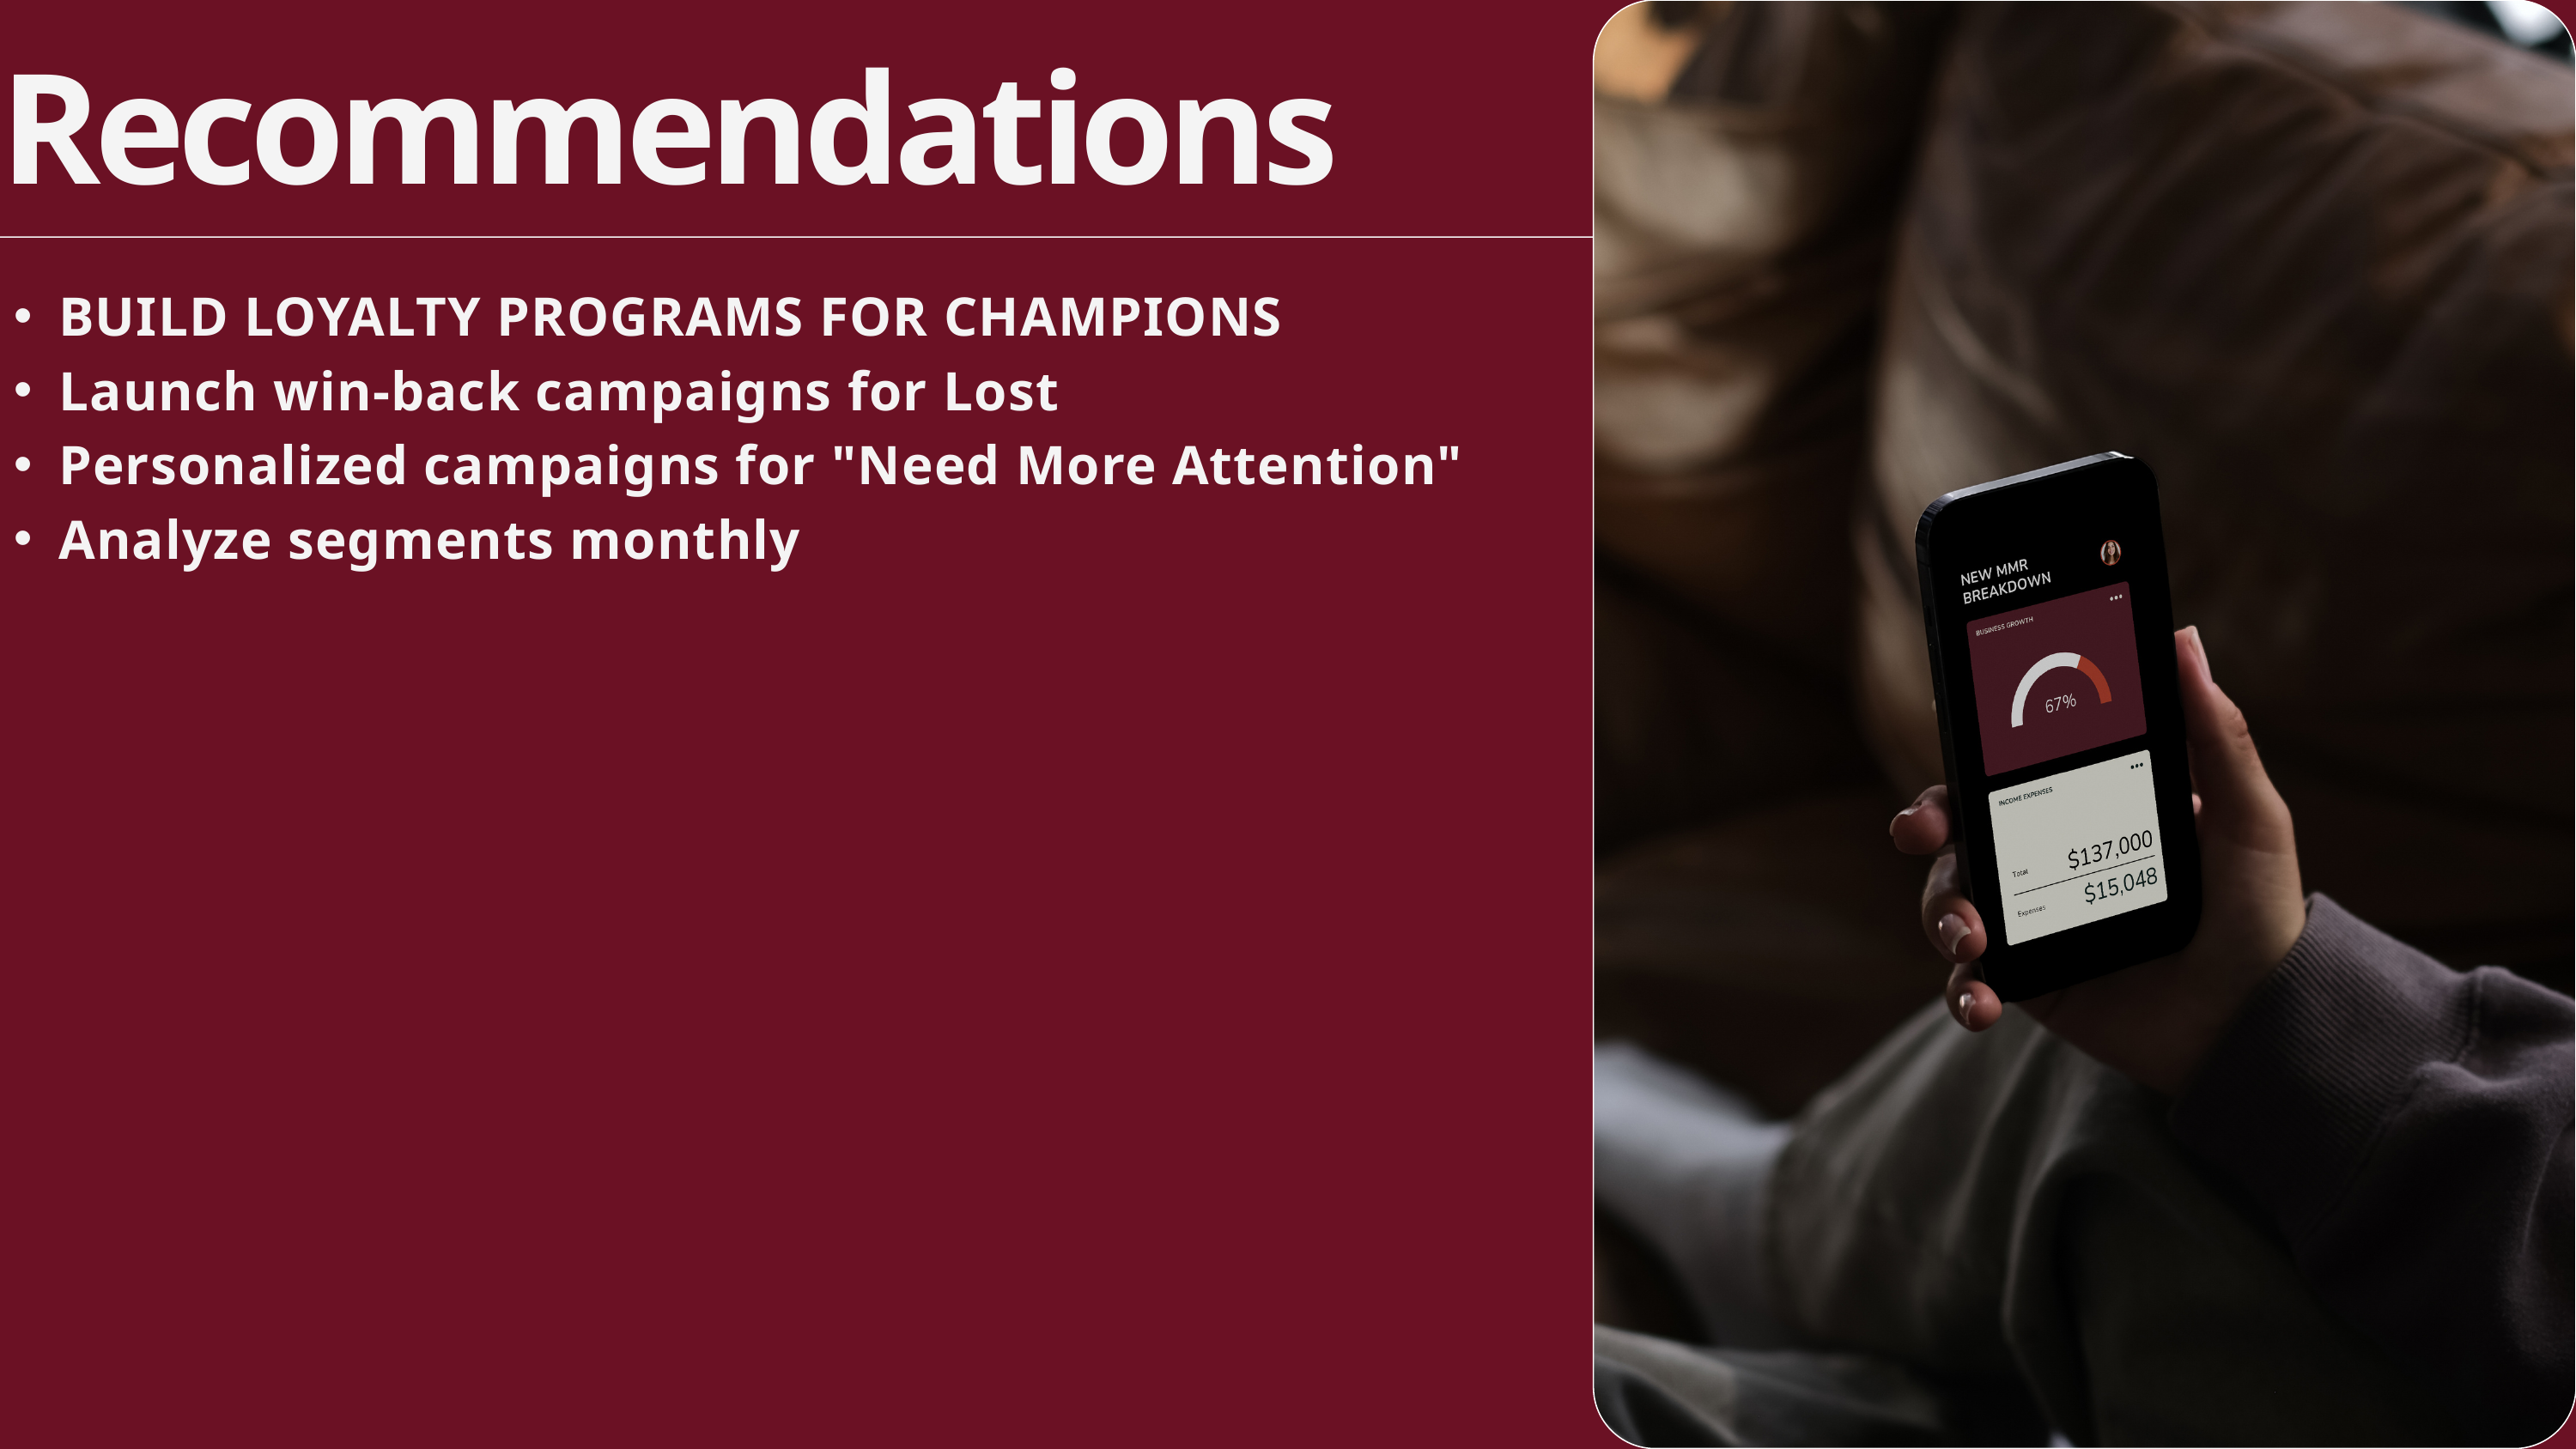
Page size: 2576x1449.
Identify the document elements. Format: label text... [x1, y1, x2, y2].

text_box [1593, 0, 2576, 1449]
text_box BUILD LOYALTY PROGRAMS FOR CHAMPIONS Launch win-back campaigns for Lost Personalized campaigns for "Need More Attention" Analyze segments monthly [0, 272, 1588, 644]
text_box Recommendations [0, 69, 1395, 215]
